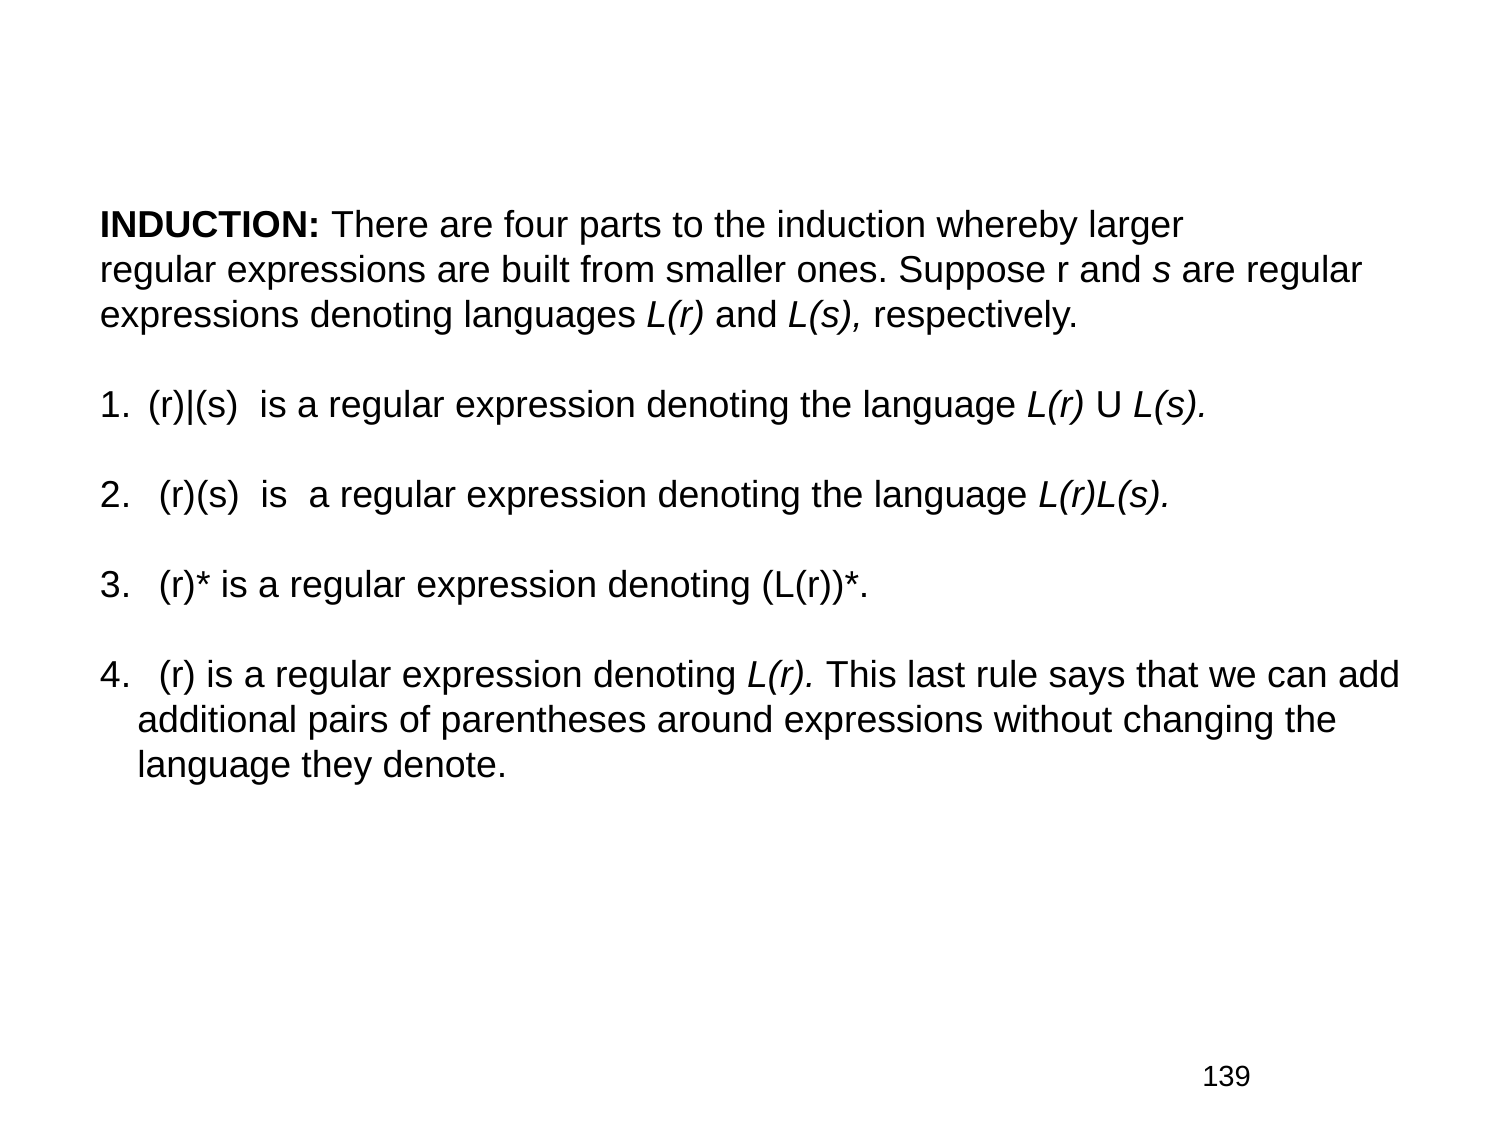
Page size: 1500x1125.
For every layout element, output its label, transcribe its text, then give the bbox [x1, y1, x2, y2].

slide_number 139 [1187, 1050, 1500, 1125]
list INDUCTION: There are four parts to the induction whereby larger regular expressions are built from smaller ones. Suppose r and s are regular expressions denoting languages L(r) and L(s), respectively. (r)|(s) is a regular expression denoting the language L(r) U L(s). (r)(s) is a regular expression denoting the language L(r)L(s). (r)* is a regular expression denoting (L(r))*. (r) is a regular expression denoting L(r). This last rule says that we can add additional pairs of parentheses around expressions without changing the language they denote. [62, 200, 1463, 1100]
